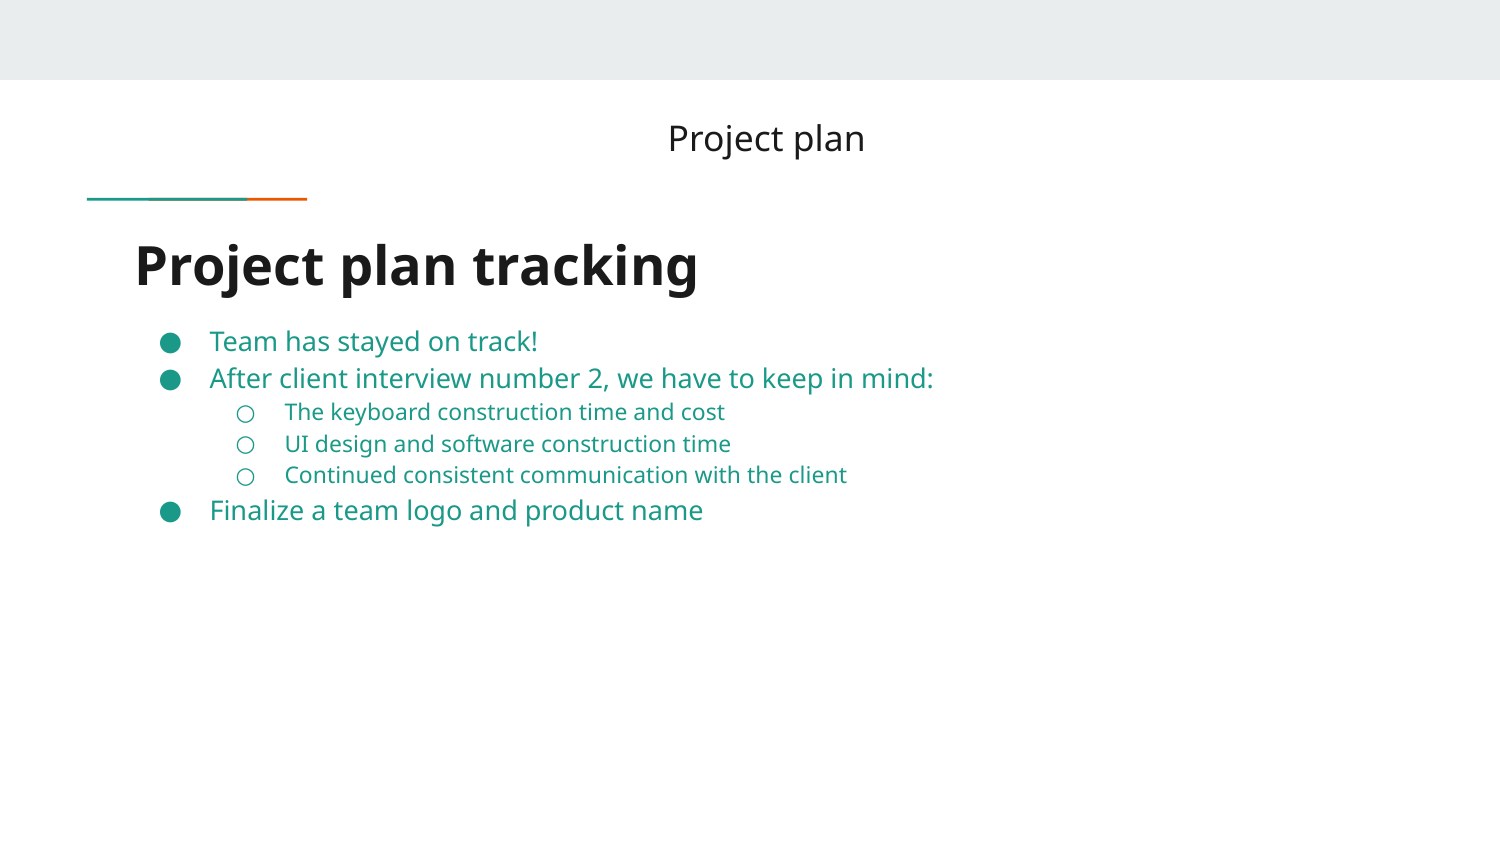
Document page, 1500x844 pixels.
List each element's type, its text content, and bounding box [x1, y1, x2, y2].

list Team has stayed on track! After client interview number 2, we have to keep in mind: The keyboard construction time and cost UI design and software construction time Continued consistent communication with the client Finalize a team logo and product name [119, 304, 1381, 676]
title Project plan [136, 93, 1398, 182]
title Project plan tracking [119, 216, 1381, 304]
